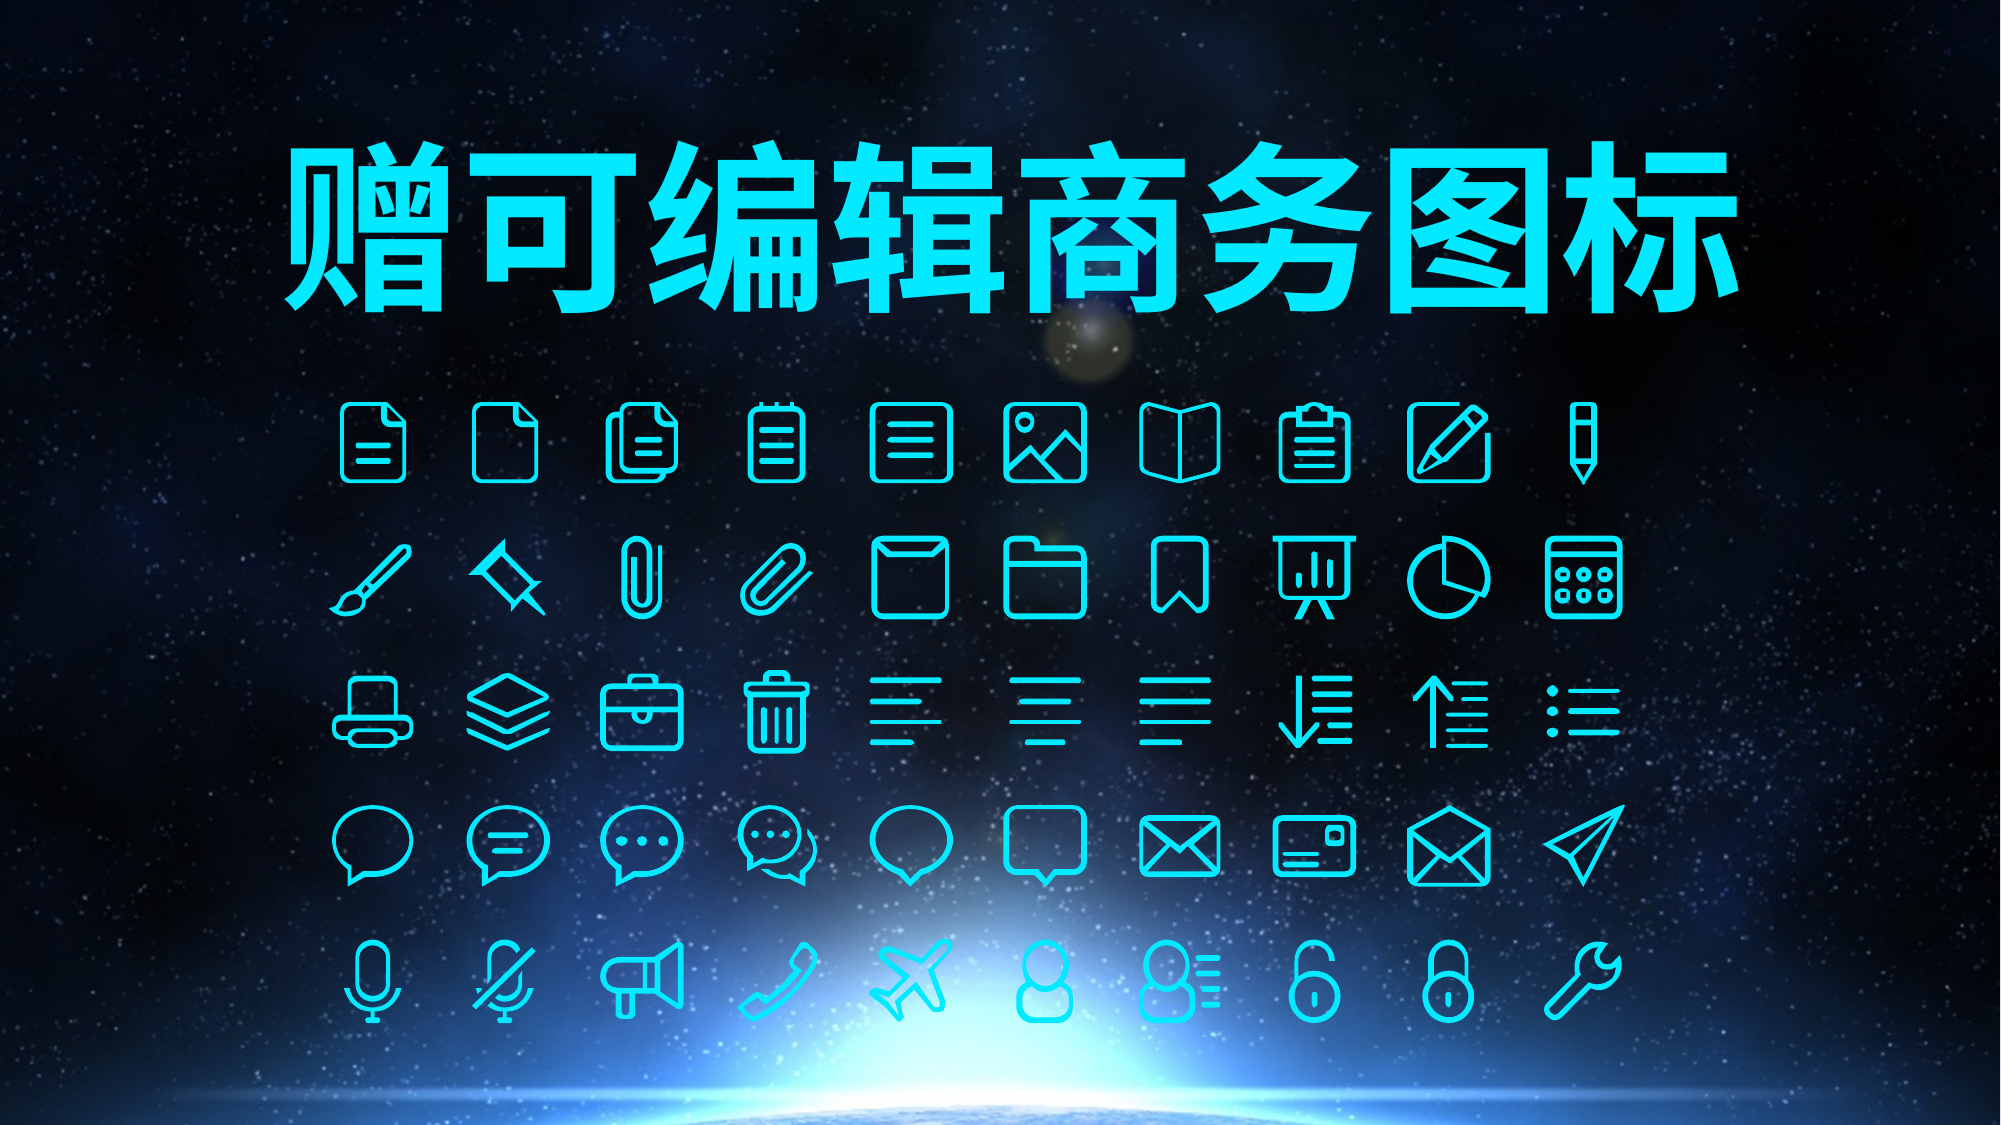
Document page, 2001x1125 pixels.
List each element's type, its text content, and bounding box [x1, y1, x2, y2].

text_box [1195, 970, 1221, 977]
text_box [1567, 688, 1621, 693]
text_box [1278, 402, 1351, 484]
text_box [328, 544, 412, 617]
text_box [1003, 402, 1087, 484]
text_box [1327, 722, 1353, 729]
text_box [1009, 720, 1081, 724]
text_box [1461, 697, 1489, 701]
text_box [1569, 402, 1597, 485]
text_box [355, 939, 391, 1002]
text_box [1150, 535, 1209, 614]
text_box [740, 543, 814, 616]
text_box [1311, 675, 1353, 682]
text_box [1546, 706, 1559, 717]
text_box [1003, 535, 1087, 620]
text_box [869, 402, 954, 484]
text_box [343, 988, 402, 1024]
text_box [466, 710, 550, 734]
text_box [760, 828, 817, 887]
text_box [1407, 805, 1491, 887]
text_box [1445, 712, 1489, 717]
text_box [1139, 677, 1212, 684]
text_box [466, 672, 549, 718]
text_box [332, 675, 414, 748]
text_box [1317, 738, 1353, 744]
text_box 赠可编辑商务图标 [263, 106, 2000, 342]
text_box [1201, 1001, 1221, 1008]
text_box [737, 941, 818, 1022]
text_box [1546, 727, 1559, 738]
text_box [340, 402, 407, 484]
text_box [869, 739, 915, 746]
text_box [600, 941, 684, 1019]
text_box [1272, 535, 1357, 620]
text_box [869, 720, 942, 724]
text_box [1544, 535, 1623, 620]
text_box [747, 402, 806, 484]
text_box [1278, 675, 1320, 748]
text_box [1311, 706, 1353, 713]
text_box [621, 535, 663, 620]
text_box [332, 805, 414, 887]
text_box [468, 538, 546, 616]
text_box [1024, 739, 1066, 746]
text_box [869, 698, 923, 705]
text_box [600, 805, 684, 887]
text_box [1543, 941, 1622, 1021]
text_box [1542, 804, 1625, 887]
text_box [1272, 815, 1357, 878]
text_box [1139, 815, 1221, 878]
text_box [605, 402, 678, 484]
picture [0, 0, 2001, 1125]
text_box [1311, 691, 1353, 698]
text_box [871, 535, 949, 620]
text_box [1288, 939, 1341, 1024]
text_box [737, 805, 802, 872]
text_box [1567, 729, 1621, 736]
text_box [1139, 698, 1212, 705]
text_box [1139, 720, 1212, 724]
text_box [1201, 986, 1221, 993]
text_box [487, 988, 534, 1024]
text_box [1445, 728, 1489, 733]
text_box [1567, 708, 1621, 715]
text_box [466, 727, 550, 751]
text_box [466, 805, 550, 887]
text_box [1139, 939, 1196, 1024]
text_box [1451, 681, 1489, 686]
text_box [1407, 402, 1491, 484]
text_box [869, 938, 953, 1022]
text_box [472, 402, 539, 484]
text_box [869, 677, 942, 684]
text_box [1445, 743, 1489, 748]
text_box [1009, 677, 1081, 684]
text_box [1412, 675, 1454, 748]
text_box [743, 670, 810, 754]
text_box [1139, 739, 1183, 746]
text_box [1195, 955, 1221, 961]
text_box [869, 805, 954, 887]
text_box [1407, 535, 1491, 620]
text_box [1016, 939, 1073, 1024]
text_box [1546, 685, 1559, 697]
text_box [600, 673, 684, 752]
text_box [1139, 402, 1221, 484]
text_box [1018, 698, 1072, 705]
text_box [471, 947, 536, 1010]
text_box [487, 939, 521, 985]
text_box [1003, 805, 1087, 887]
text_box [1422, 939, 1475, 1024]
